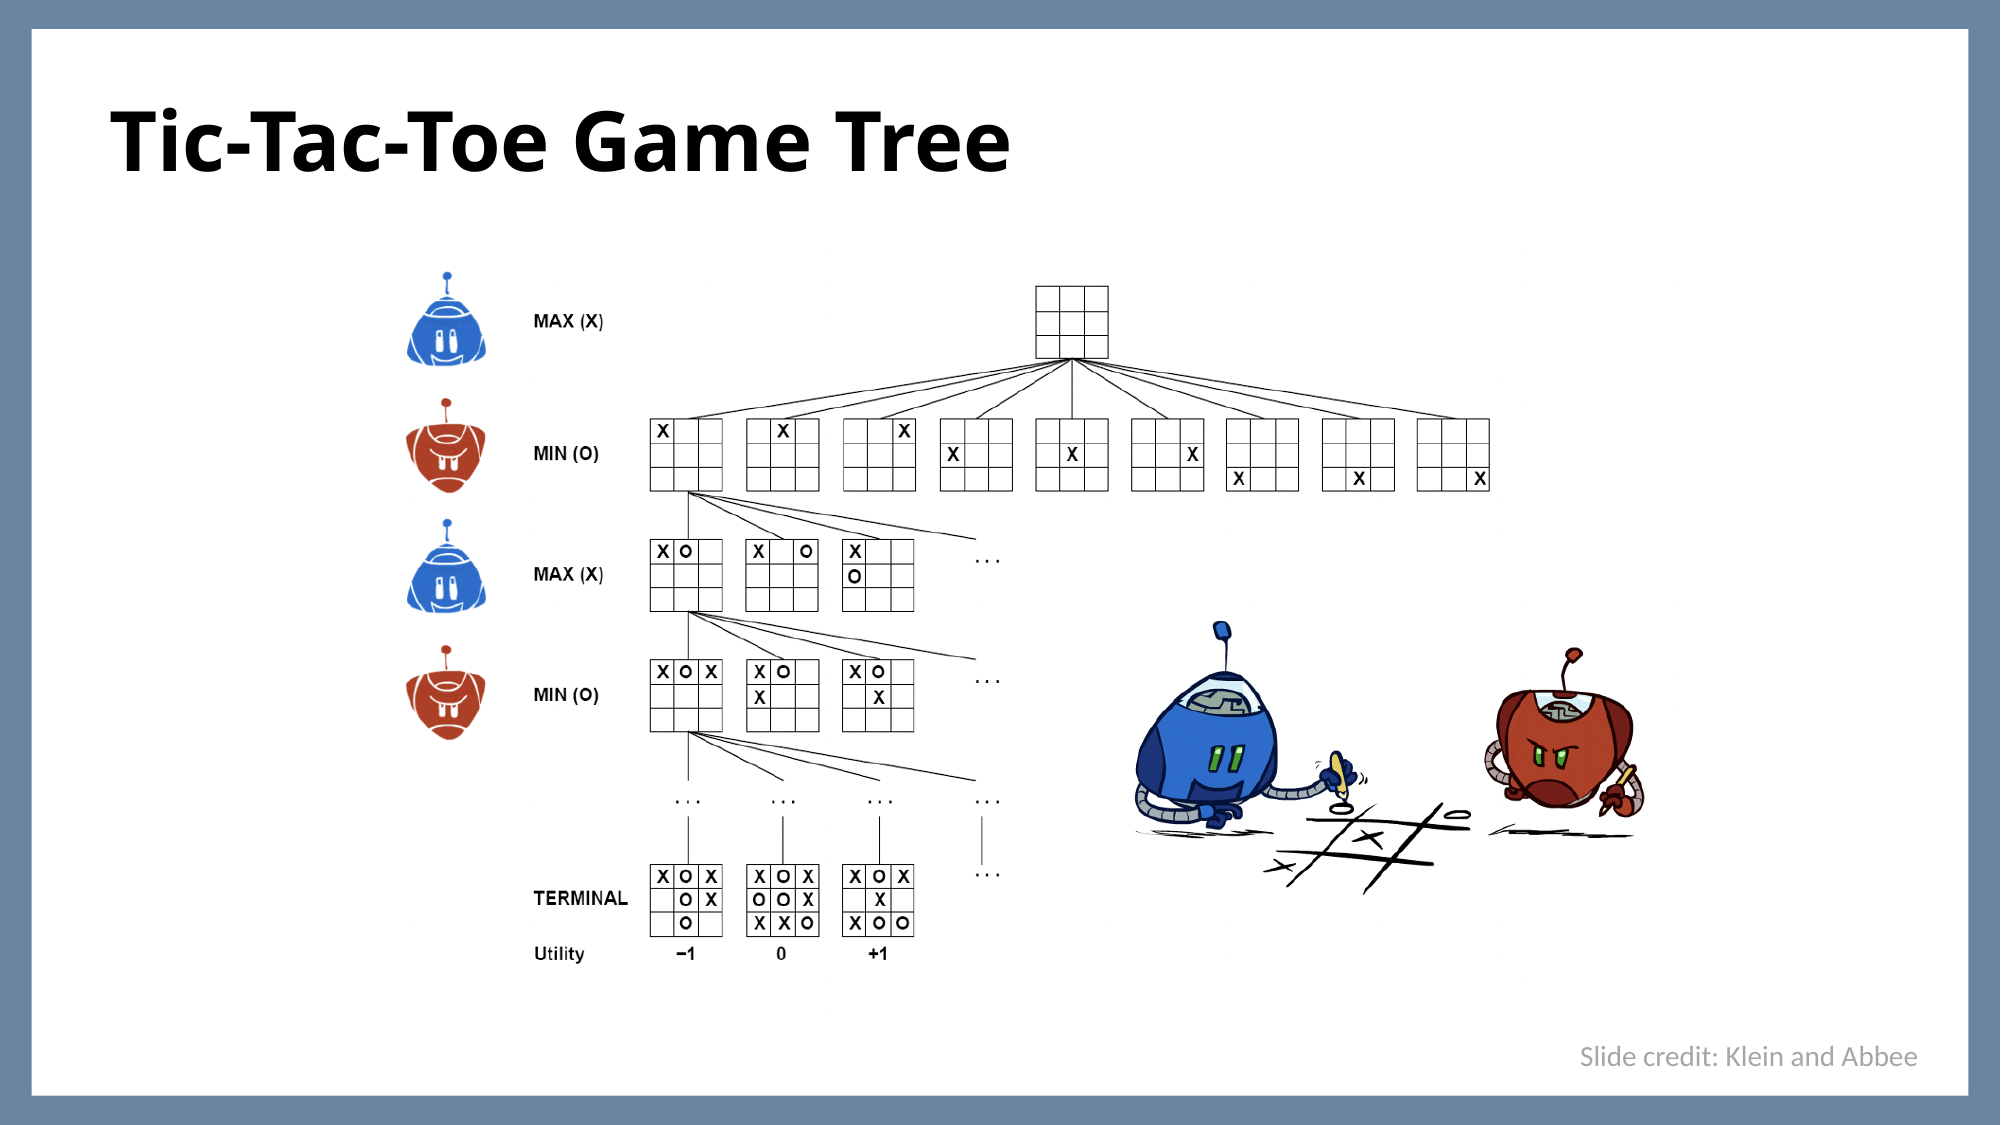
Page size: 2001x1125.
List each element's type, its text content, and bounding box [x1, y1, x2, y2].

picture [289, 248, 1711, 1030]
text_box Tic-Tac-Toe Game Tree [94, 69, 1750, 198]
text_box Slide credit: Klein and Abbee [1565, 1029, 1934, 1080]
